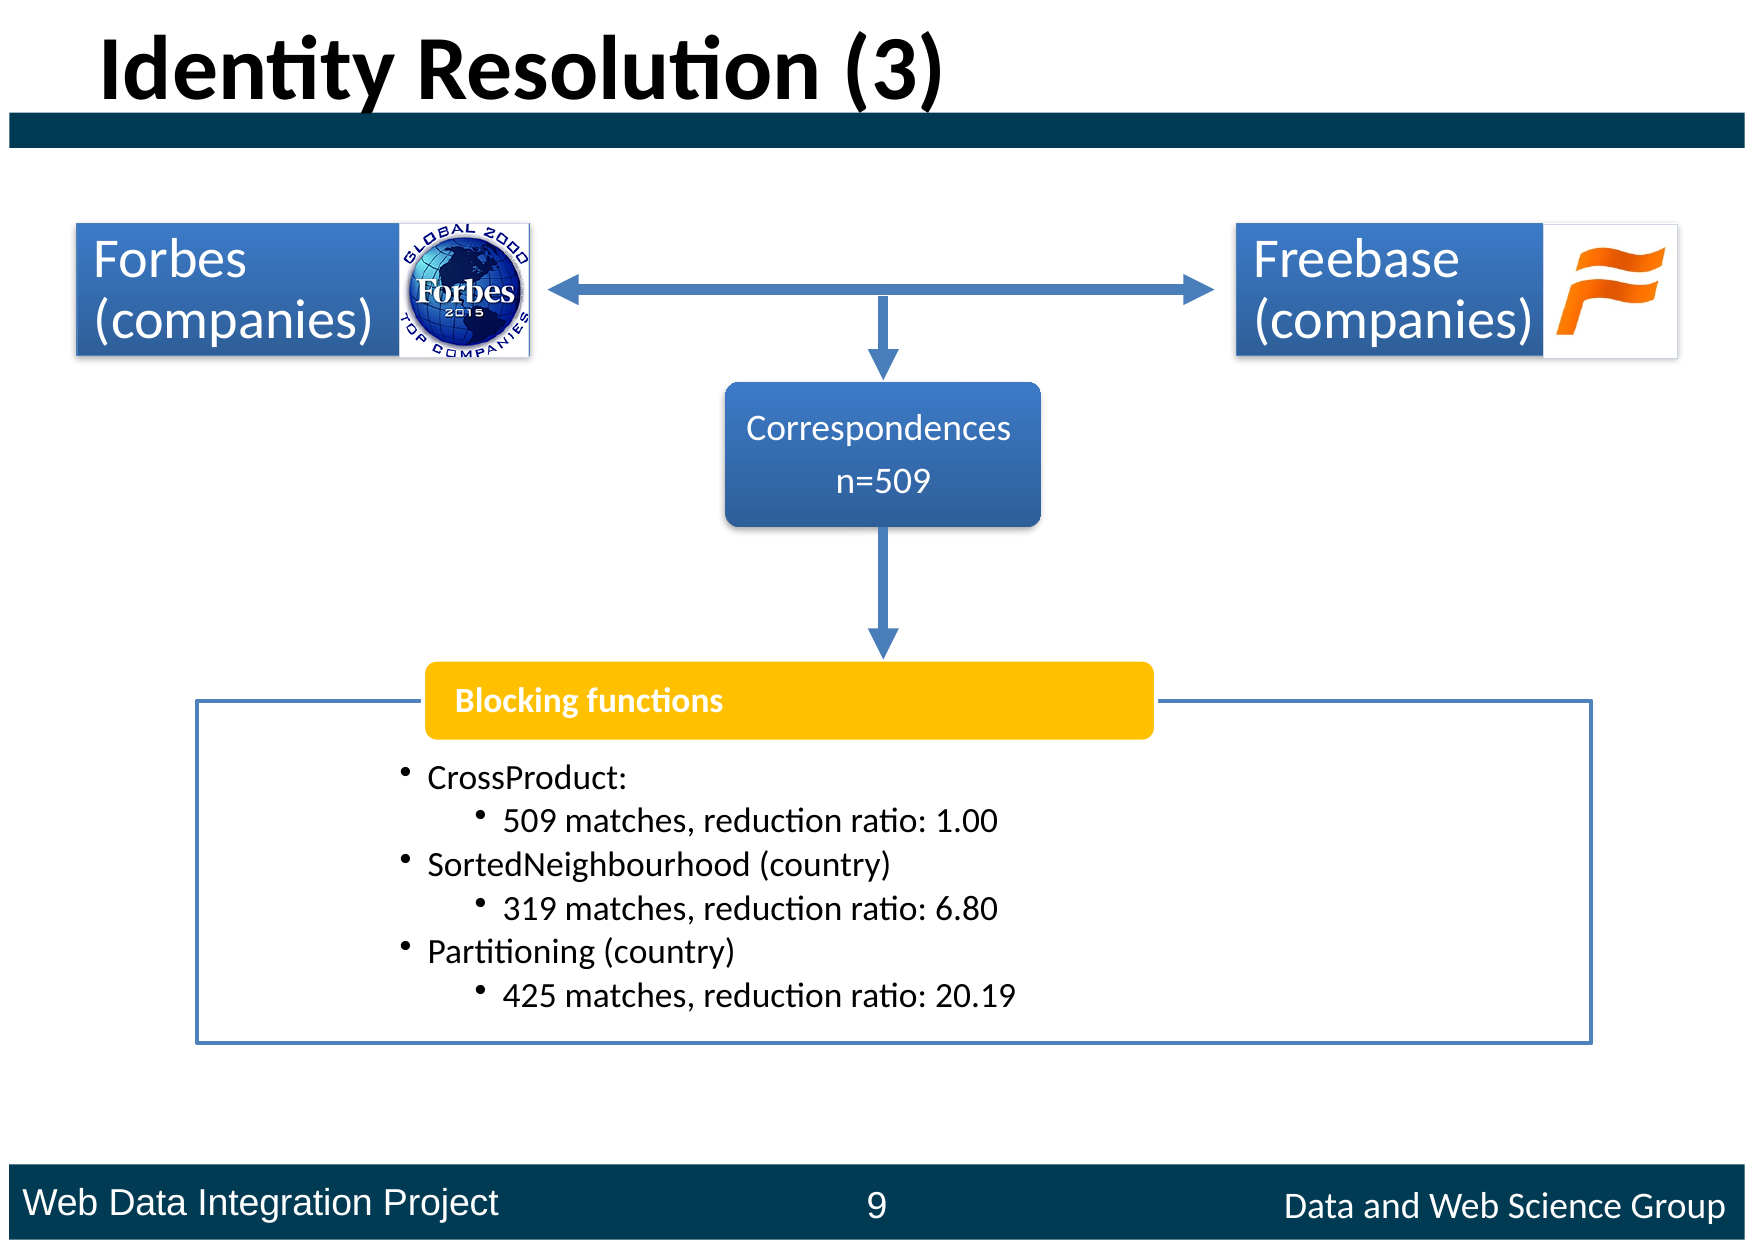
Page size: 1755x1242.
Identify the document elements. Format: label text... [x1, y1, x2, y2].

picture [1542, 223, 1678, 359]
text_box Freebase (companies) [1236, 223, 1541, 356]
picture [399, 223, 529, 359]
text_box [197, 700, 1592, 1044]
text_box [422, 659, 1157, 743]
text_box Forbes (companies) [76, 223, 398, 356]
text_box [696, 381, 1071, 528]
title Identity Resolution (3) [98, 20, 1656, 91]
